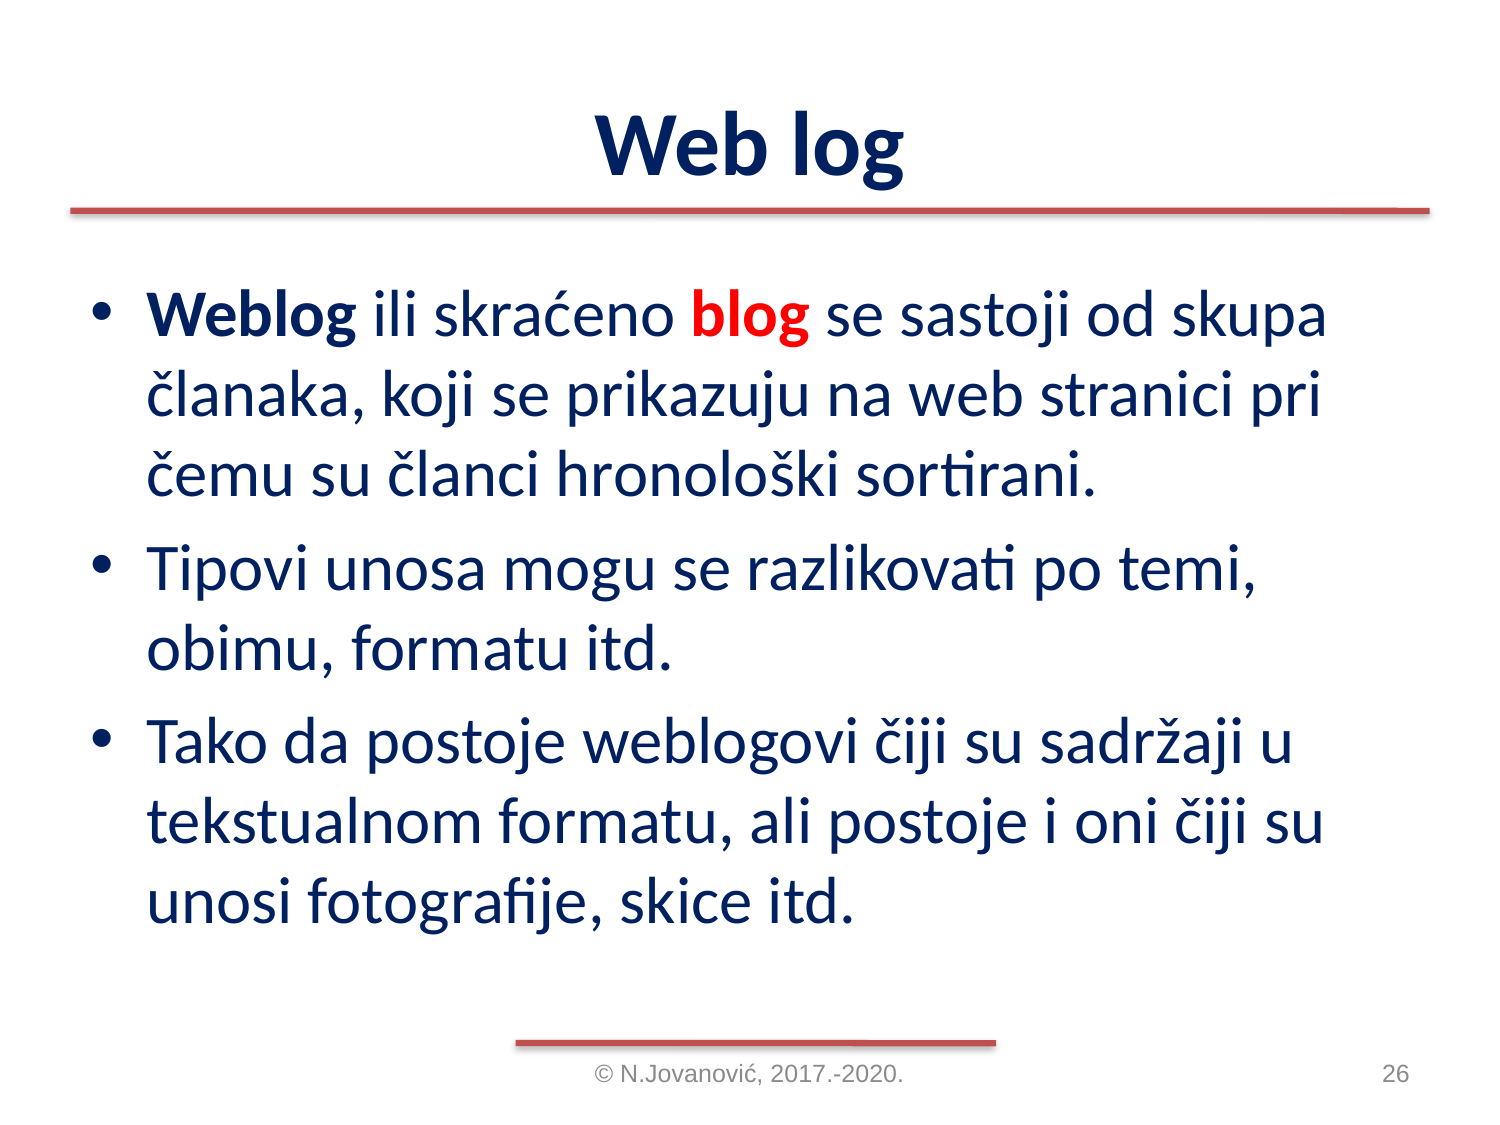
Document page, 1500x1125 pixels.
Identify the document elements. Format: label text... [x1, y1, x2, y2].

slide_number 26 [1074, 1042, 1425, 1103]
list Weblog ili skraćeno blog se sastoji od skupa članaka, koji se prikazuju na web stranici pri čemu su članci hronološki sortirani. Tipovi unosa mogu se razlikovati po temi, obimu, formatu itd. Tako da postoje weblogovi čiji su sadržaji u tekstualnom formatu, ali postoje i oni čiji su unosi fotografije, skice itd. [75, 262, 1425, 1005]
title Web log [75, 45, 1425, 233]
footer © N.Jovanović, 2017.-2020. [512, 1042, 988, 1103]
